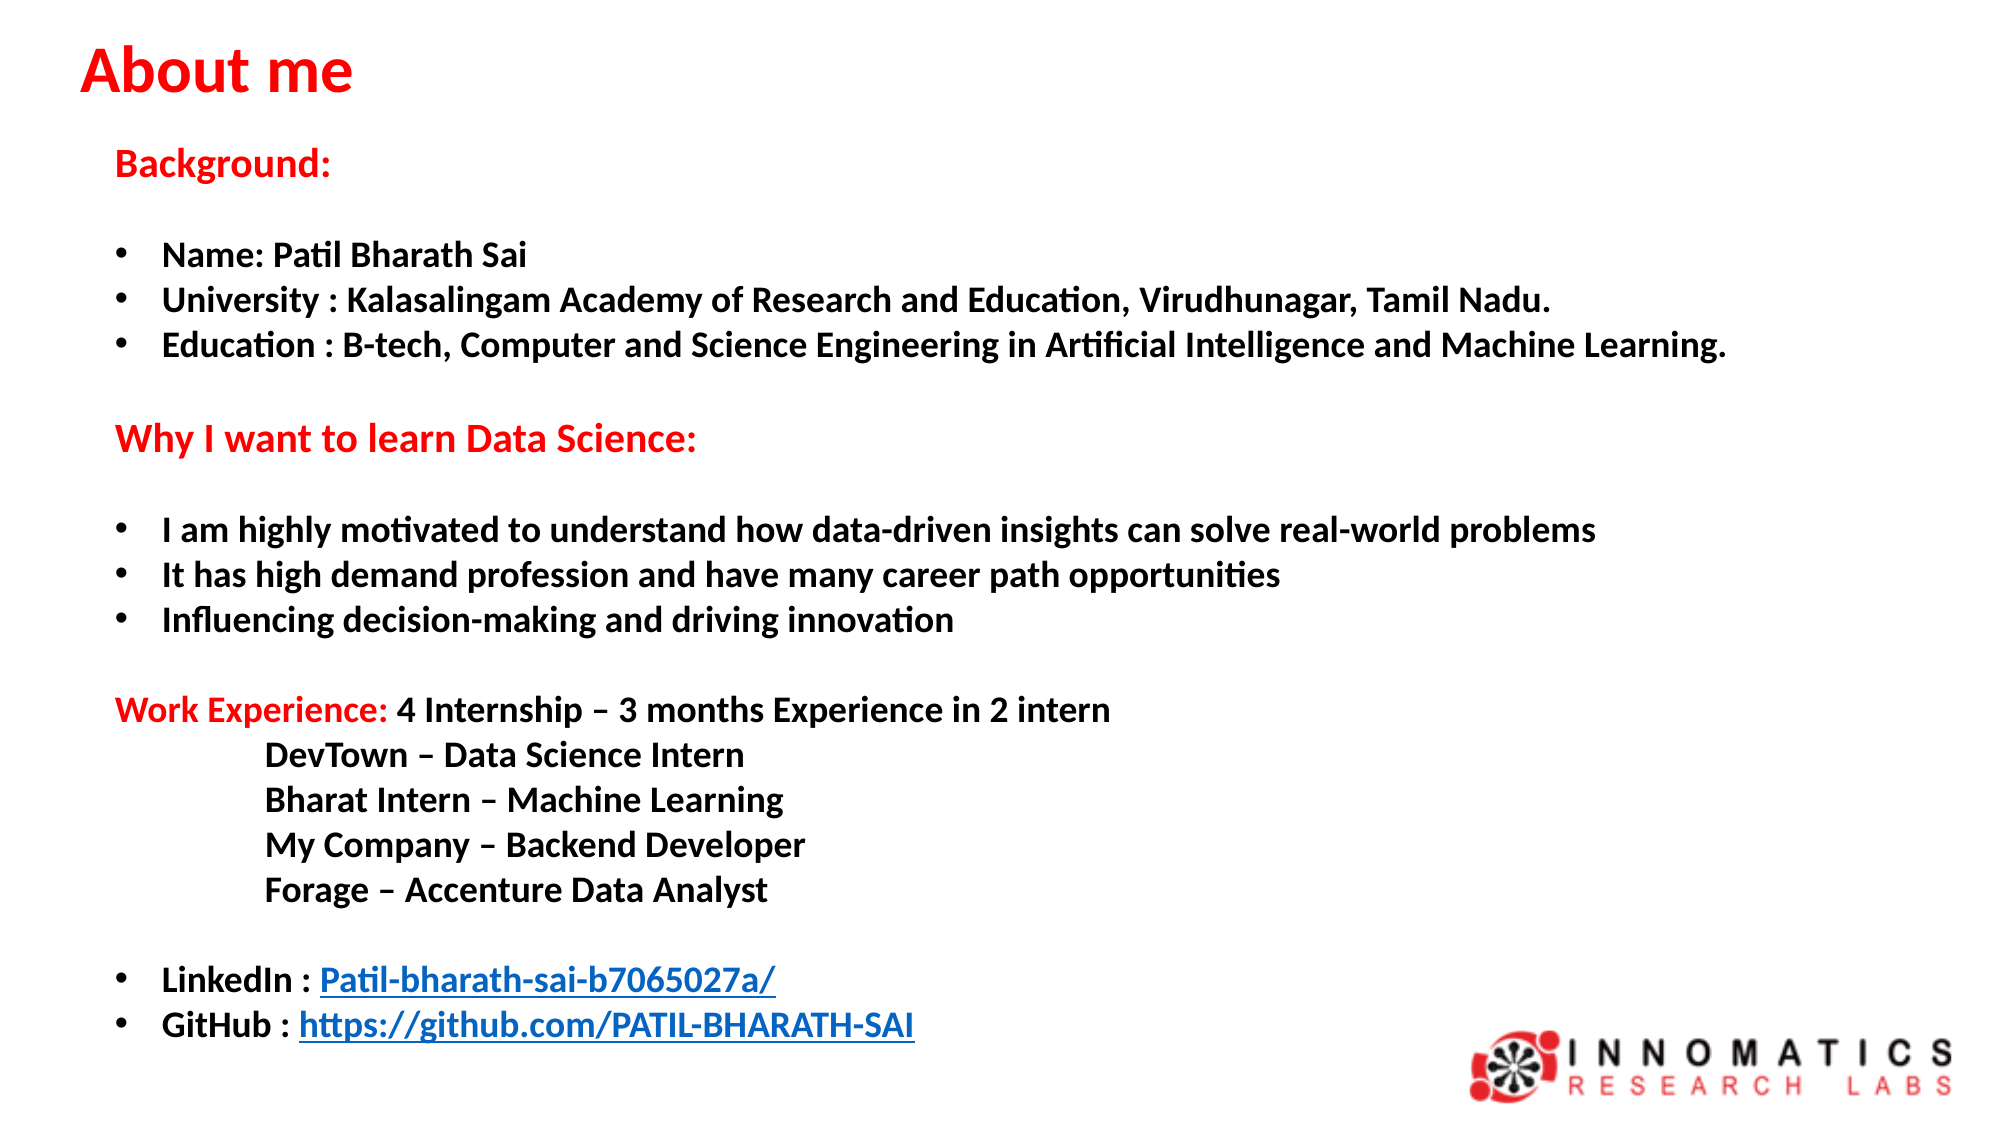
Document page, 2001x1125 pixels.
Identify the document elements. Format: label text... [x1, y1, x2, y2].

text_box Background: Name: Patil Bharath Sai University : Kalasalingam Academy of Research and Education, Virudhunagar, Tamil Nadu. Education : B-tech, Computer and Science Engineering in Artificial Intelligence and Machine Learning. Why I want to learn Data Science: I am highly motivated to understand how data-driven insights can solve real-world problems It has high demand profession and have many career path opportunities Influencing decision-making and driving innovation Work Experience: 4 Internship – 3 months Experience in 2 intern DevTown – Data Science Intern Bharat Intern – Machine Learning My Company – Backend Developer Forage – Accenture Data Analyst LinkedIn : Patil-bharath-sai-b7065027a/ GitHub : https://github.com/PATIL-BHARATH-SAI [99, 127, 1773, 1053]
text_box About me [64, 34, 1066, 114]
picture [1445, 1014, 1975, 1125]
